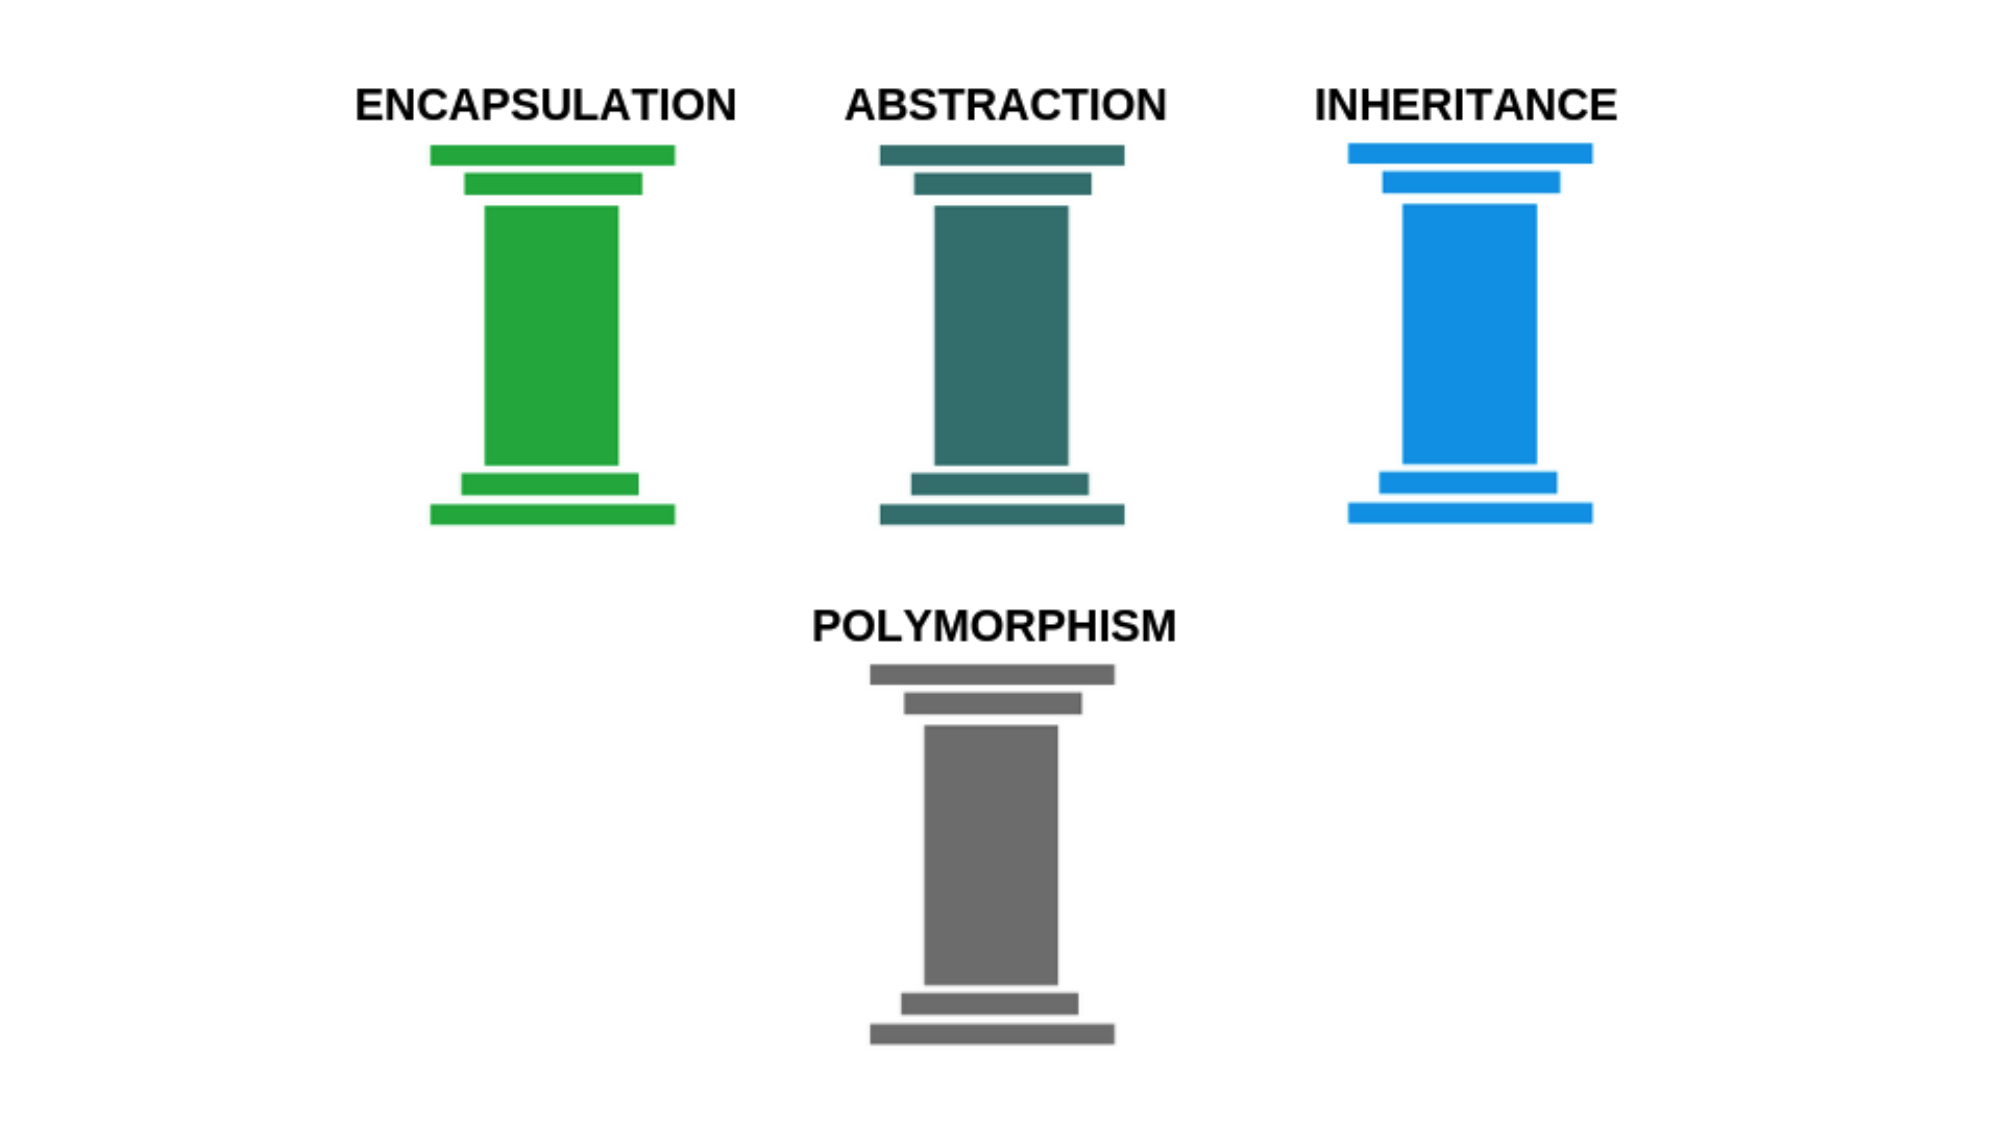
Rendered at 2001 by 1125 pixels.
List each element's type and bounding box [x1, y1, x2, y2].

picture [341, 58, 1659, 1067]
